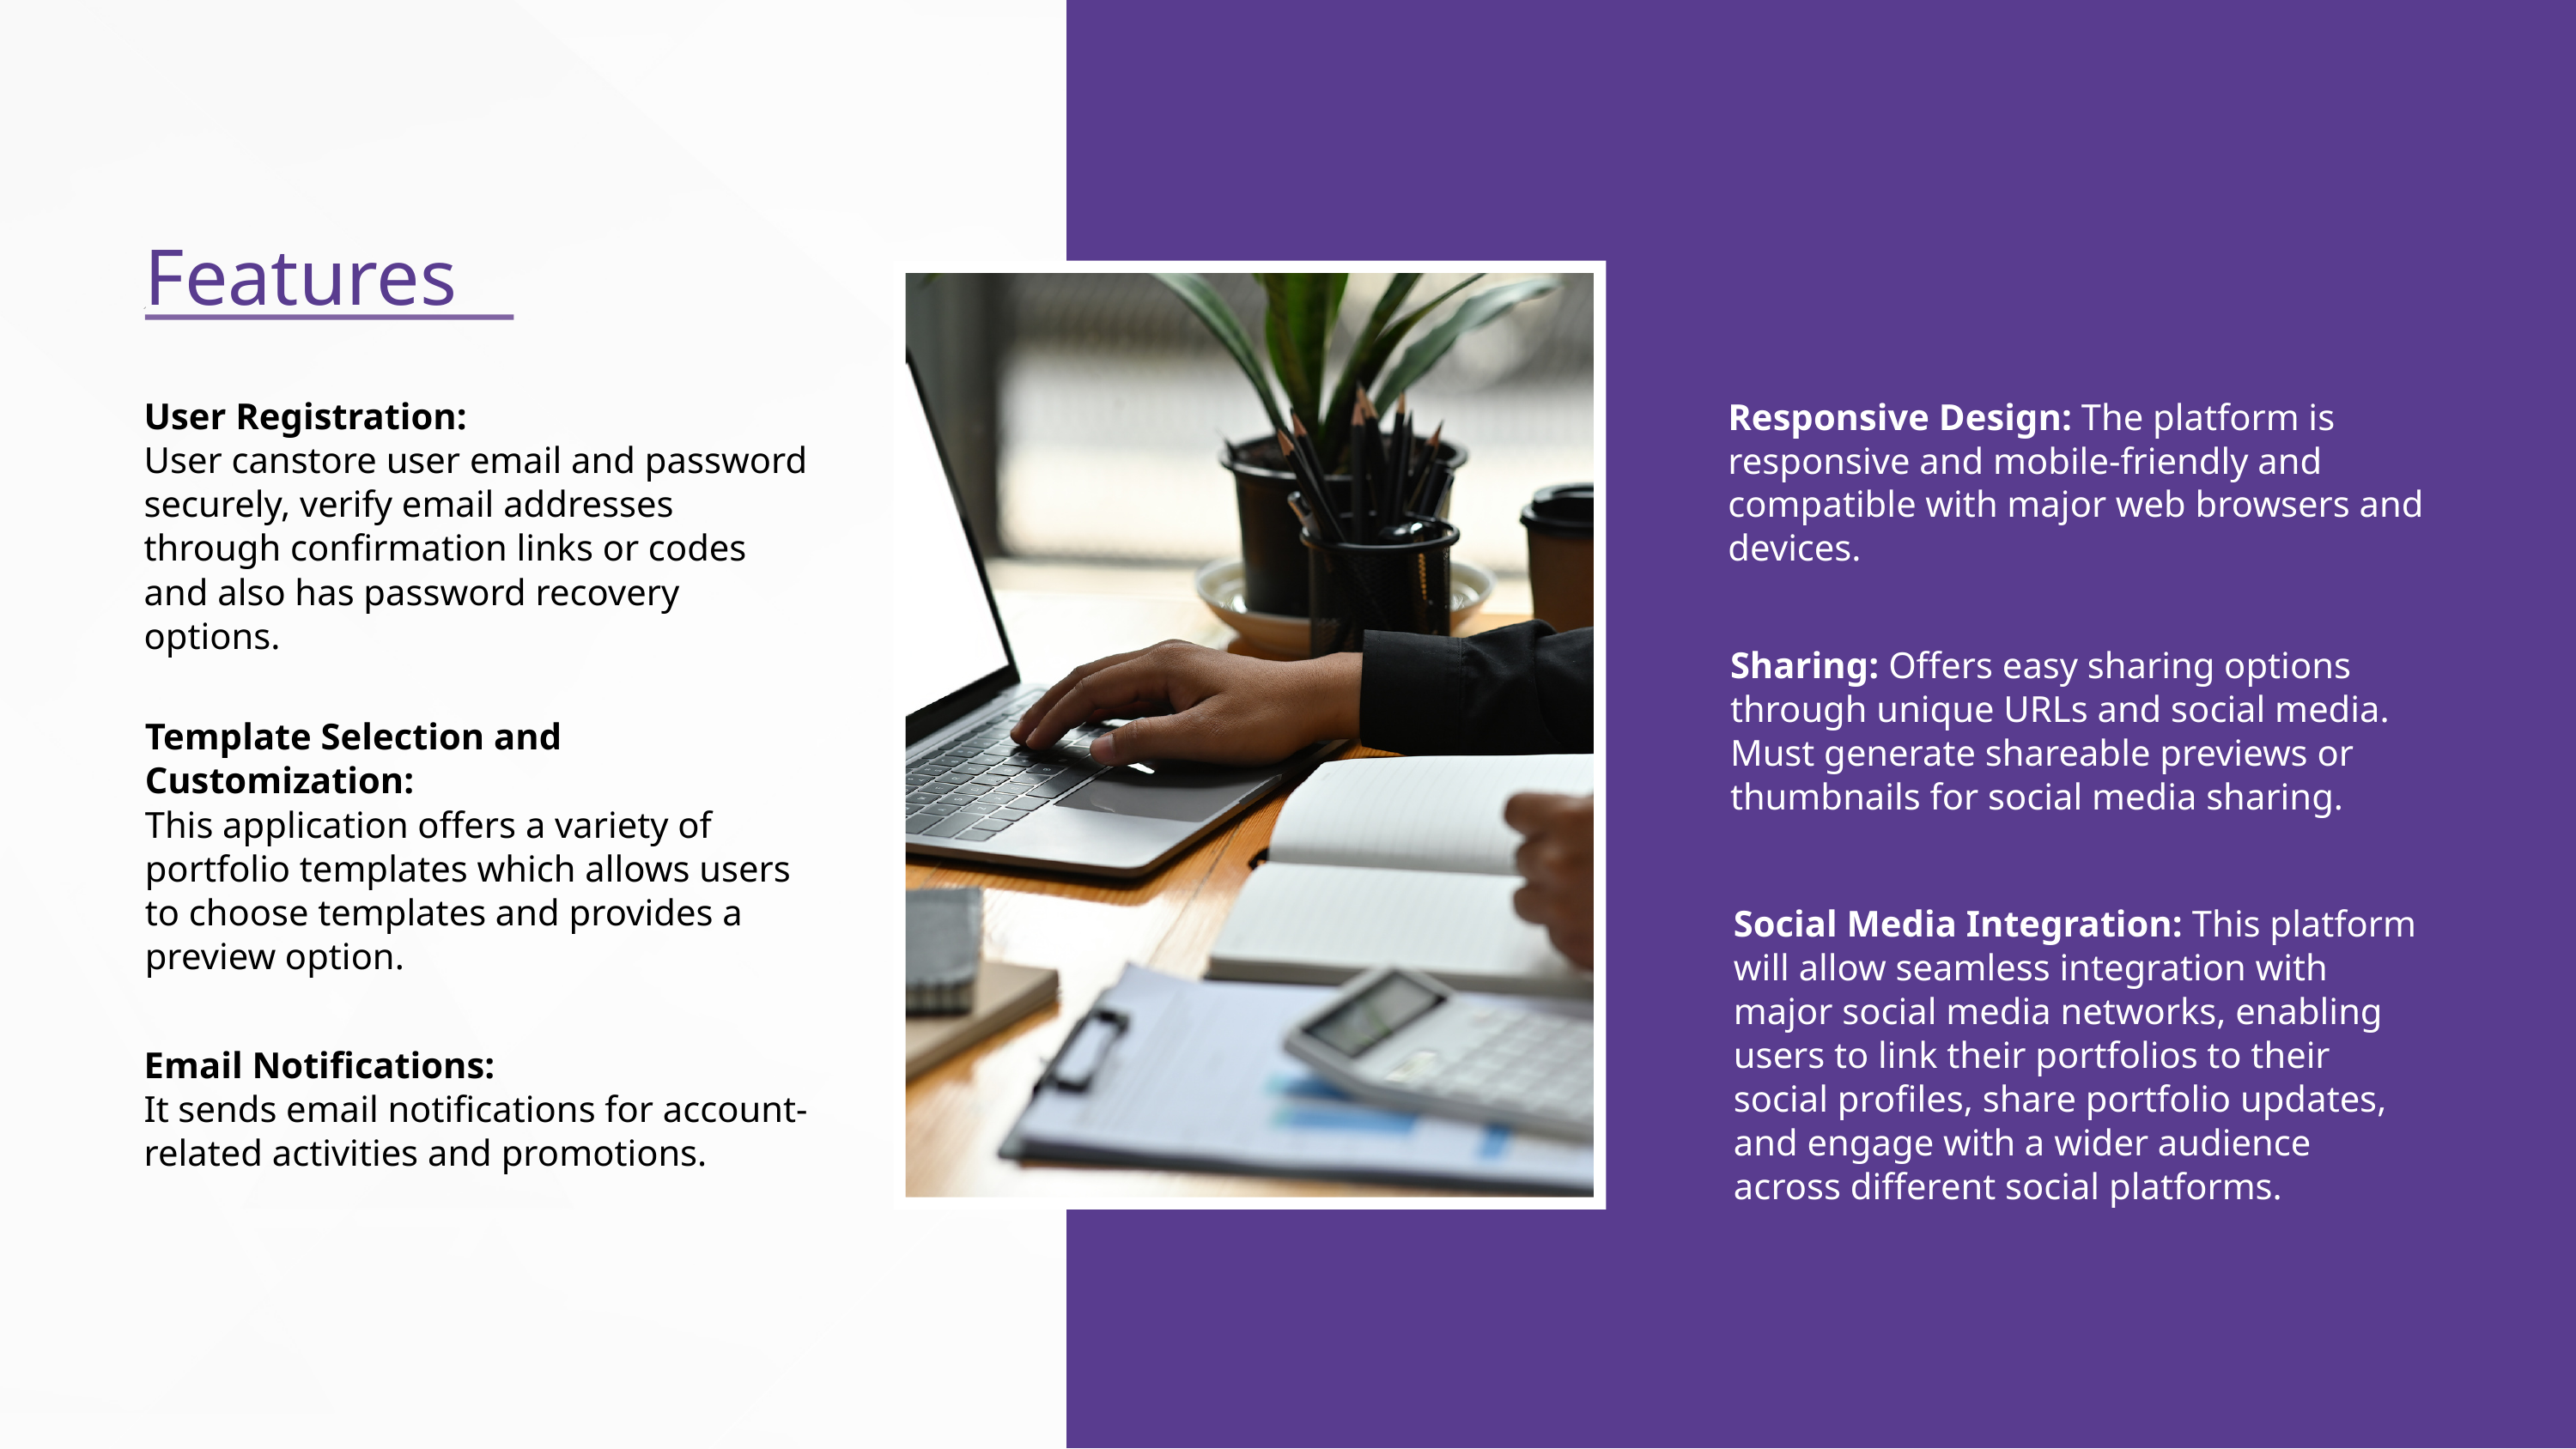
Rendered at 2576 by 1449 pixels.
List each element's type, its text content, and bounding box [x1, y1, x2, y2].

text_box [892, 260, 1607, 1210]
text_box User Registration: User canstore user email and password securely, verify email addresses through confirmation links or codes and also has password recovery options. [143, 393, 817, 657]
text_box Template Selection and Customization: This application offers a variety of portfolio templates which allows users to choose templates and provides a preview option. [144, 713, 817, 977]
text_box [1066, 0, 2576, 1449]
text_box [0, 0, 1065, 1449]
text_box [144, 314, 514, 320]
text_box Email Notifications: It sends email notifications for account-related activities and promotions. [143, 1041, 817, 1173]
text_box Features [144, 212, 1062, 321]
